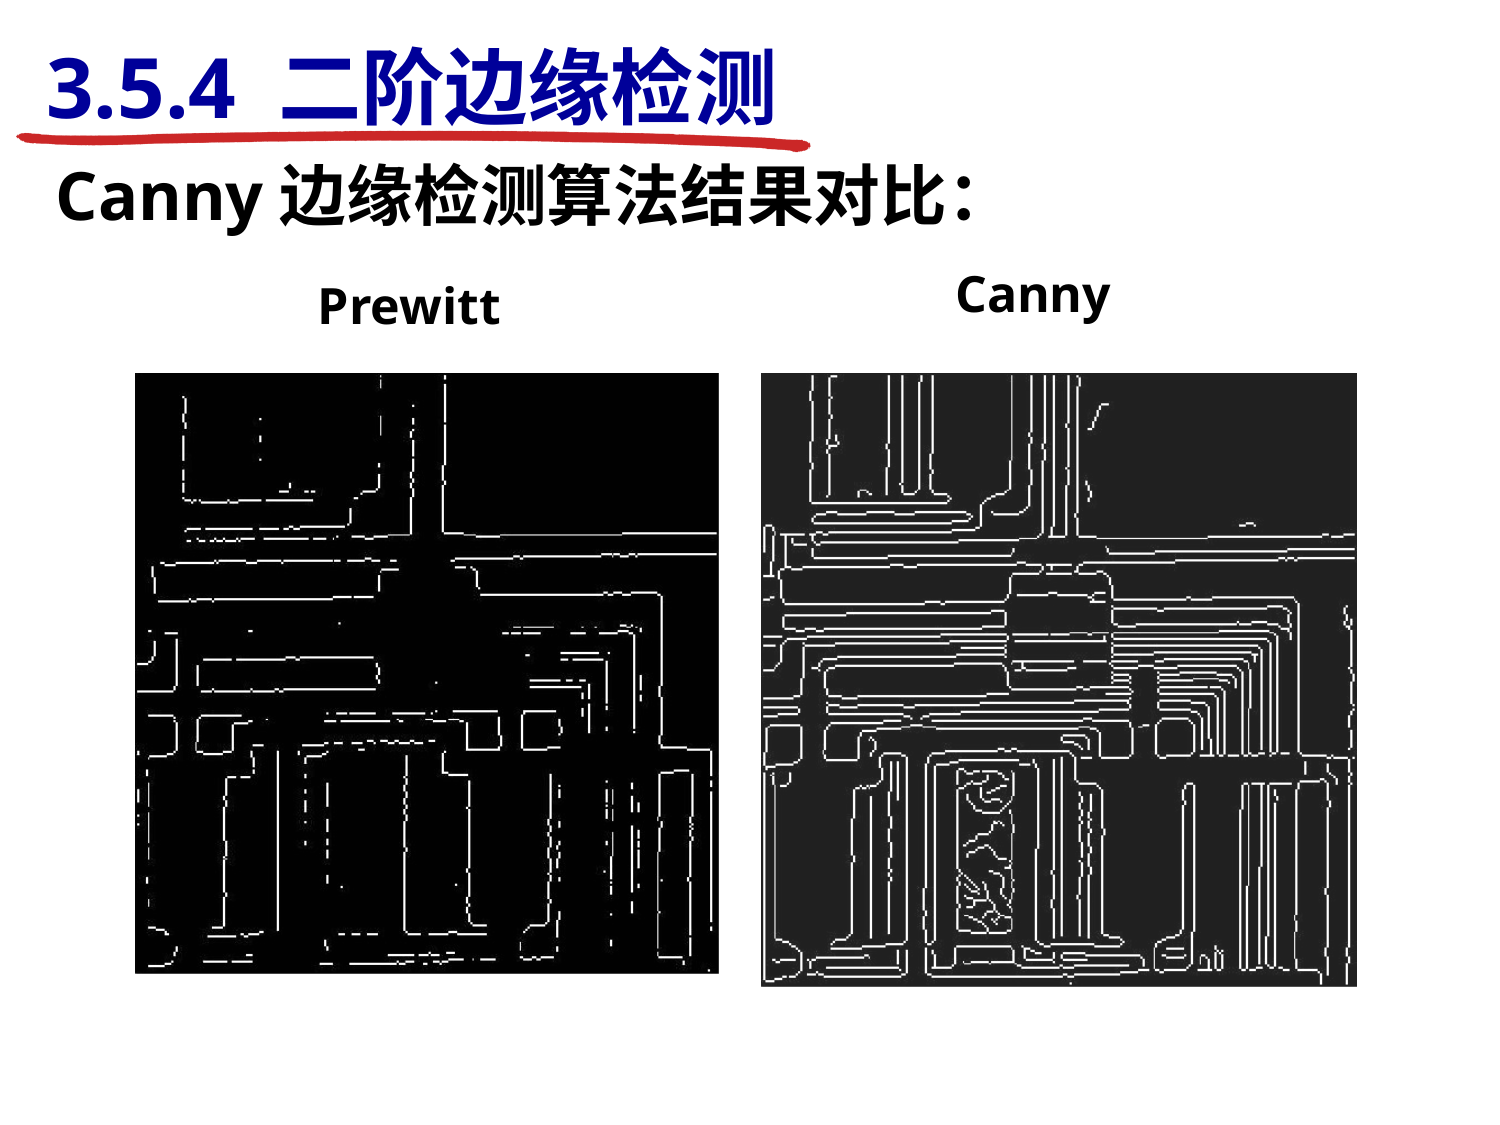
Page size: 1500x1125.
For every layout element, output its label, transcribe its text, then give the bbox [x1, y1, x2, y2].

text_box Prewitt [303, 267, 517, 342]
picture [761, 373, 1358, 989]
picture [135, 373, 720, 977]
text_box Canny边缘检测算法结果对比： [41, 146, 1412, 241]
text_box 3.5.4 二阶边缘检测 [31, 27, 847, 143]
picture [13, 125, 820, 159]
text_box Canny [940, 255, 1127, 331]
